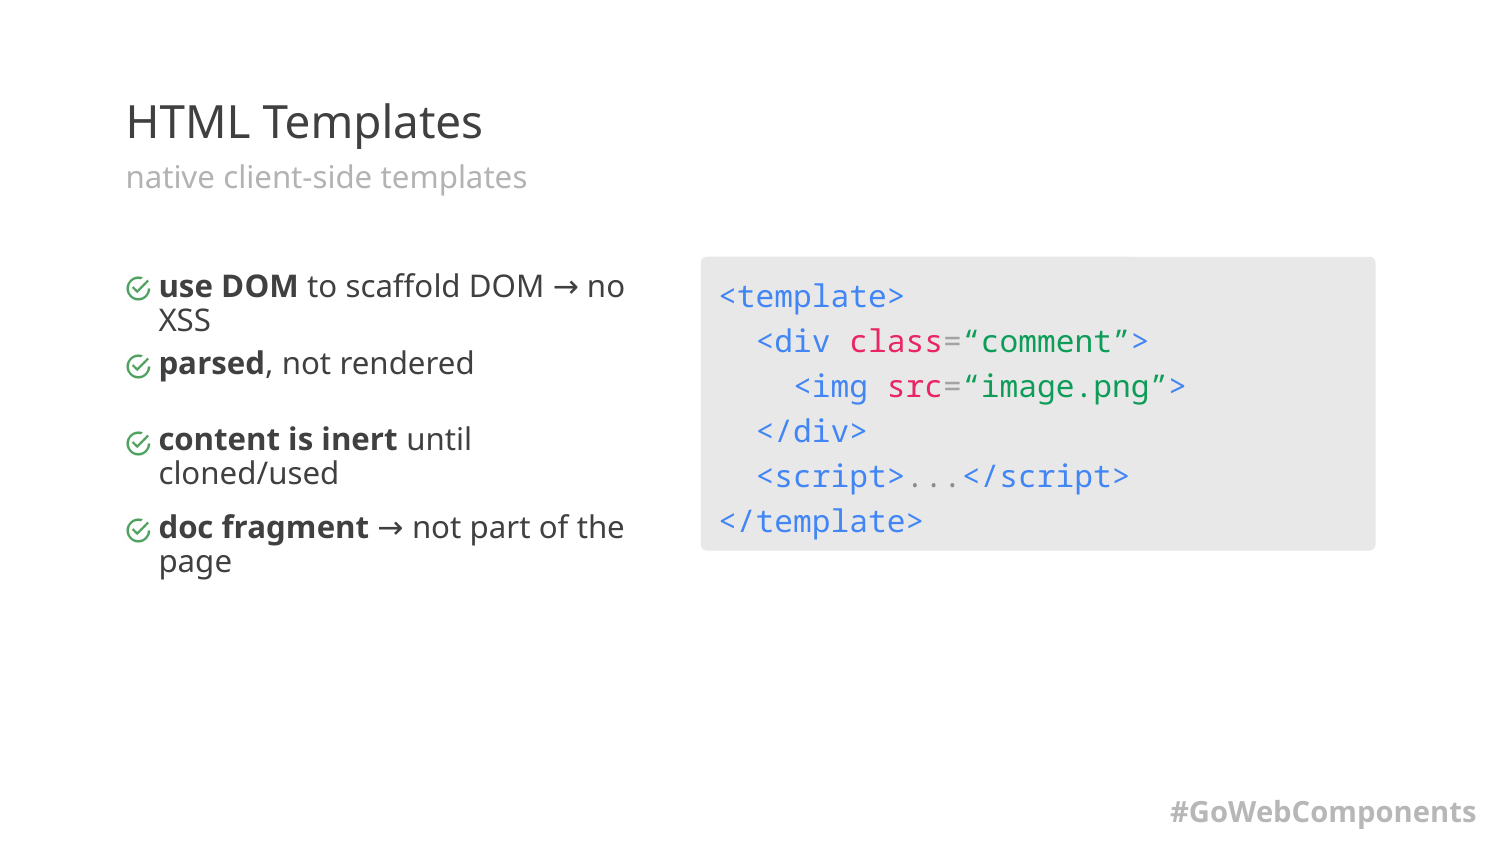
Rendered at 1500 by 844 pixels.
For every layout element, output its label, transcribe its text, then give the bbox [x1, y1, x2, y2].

text_box <template> <div class=“comment”> <img src=“image.png”> </div> <script>...</script> </template> [700, 256, 1376, 551]
picture [123, 274, 153, 303]
text_box native client-side templates [125, 161, 553, 203]
text_box #GoWebComponents [1154, 777, 1500, 835]
picture [123, 429, 153, 458]
text_box content is inert until cloned/used [158, 423, 626, 467]
text_box parsed, not rendered [158, 347, 626, 390]
text_box HTML Templates [125, 98, 494, 160]
picture [123, 516, 153, 546]
text_box use DOM to scaffold DOM → no XSS [158, 270, 671, 313]
text_box doc fragment → not part of the page [158, 511, 671, 554]
picture [123, 352, 153, 381]
